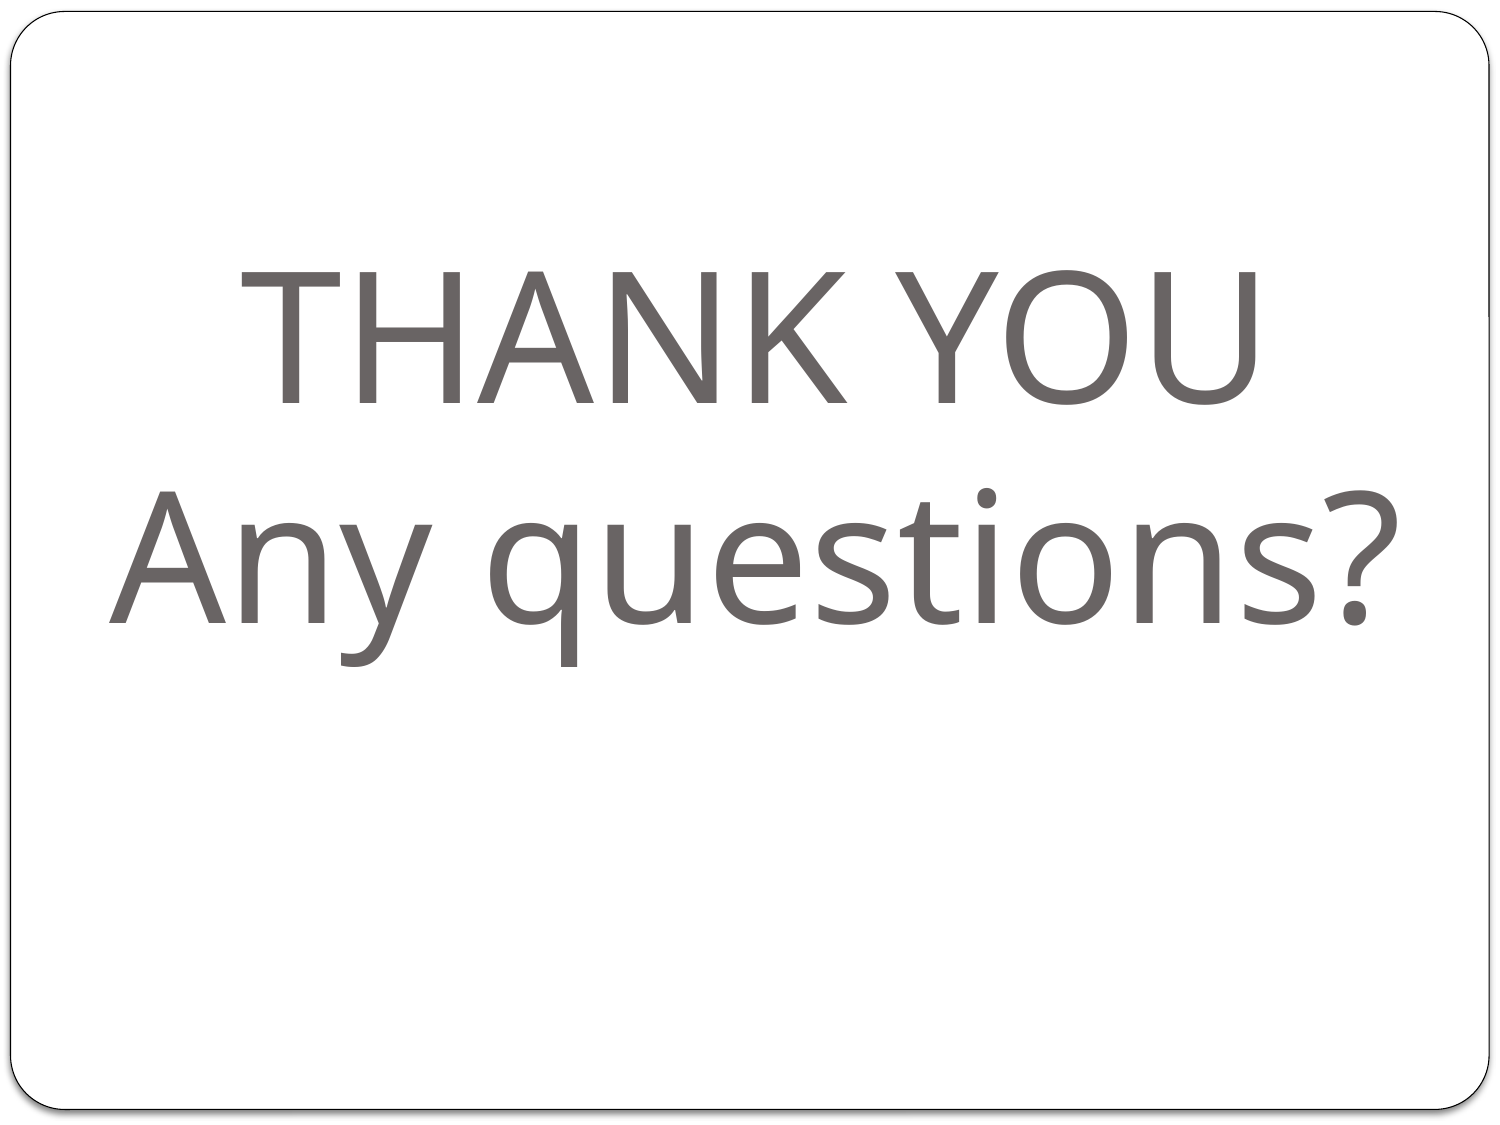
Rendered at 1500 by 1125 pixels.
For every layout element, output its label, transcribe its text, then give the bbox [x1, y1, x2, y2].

title THANK YOU Any questions? [24, 487, 1488, 675]
